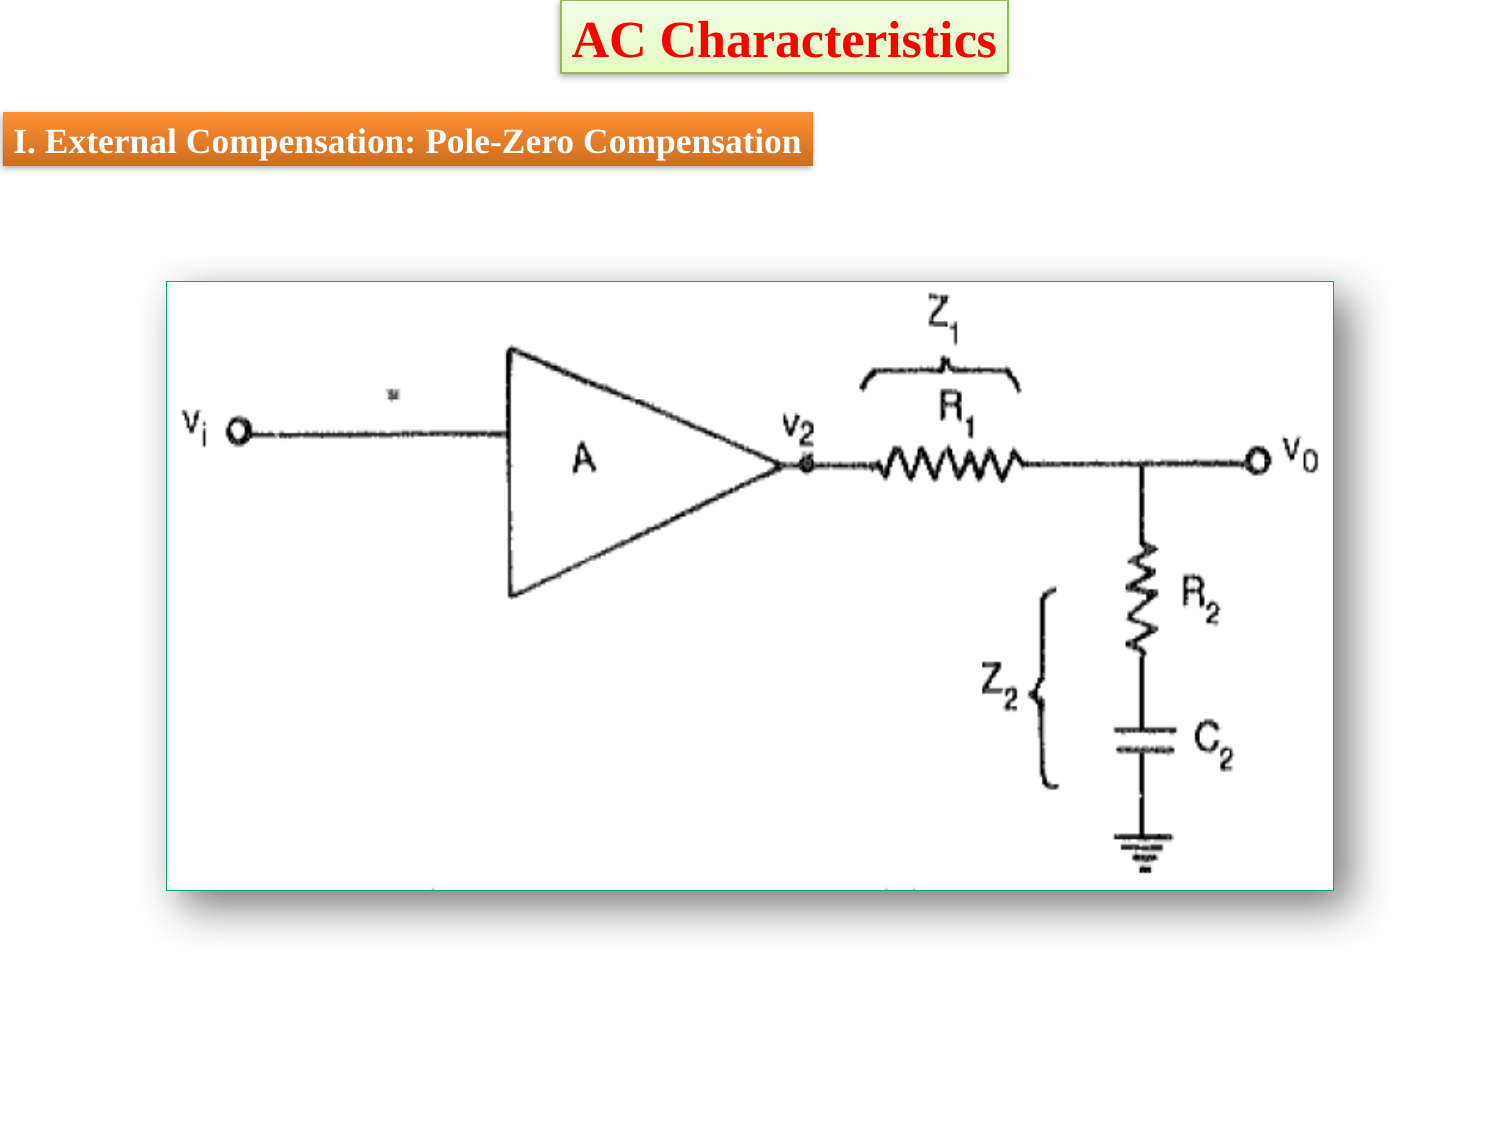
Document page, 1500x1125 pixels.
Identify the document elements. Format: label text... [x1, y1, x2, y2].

picture [166, 281, 1334, 891]
text_box I. External Compensation: Pole-Zero Compensation [2, 112, 814, 166]
text_box AC Characteristics [560, 0, 1009, 74]
